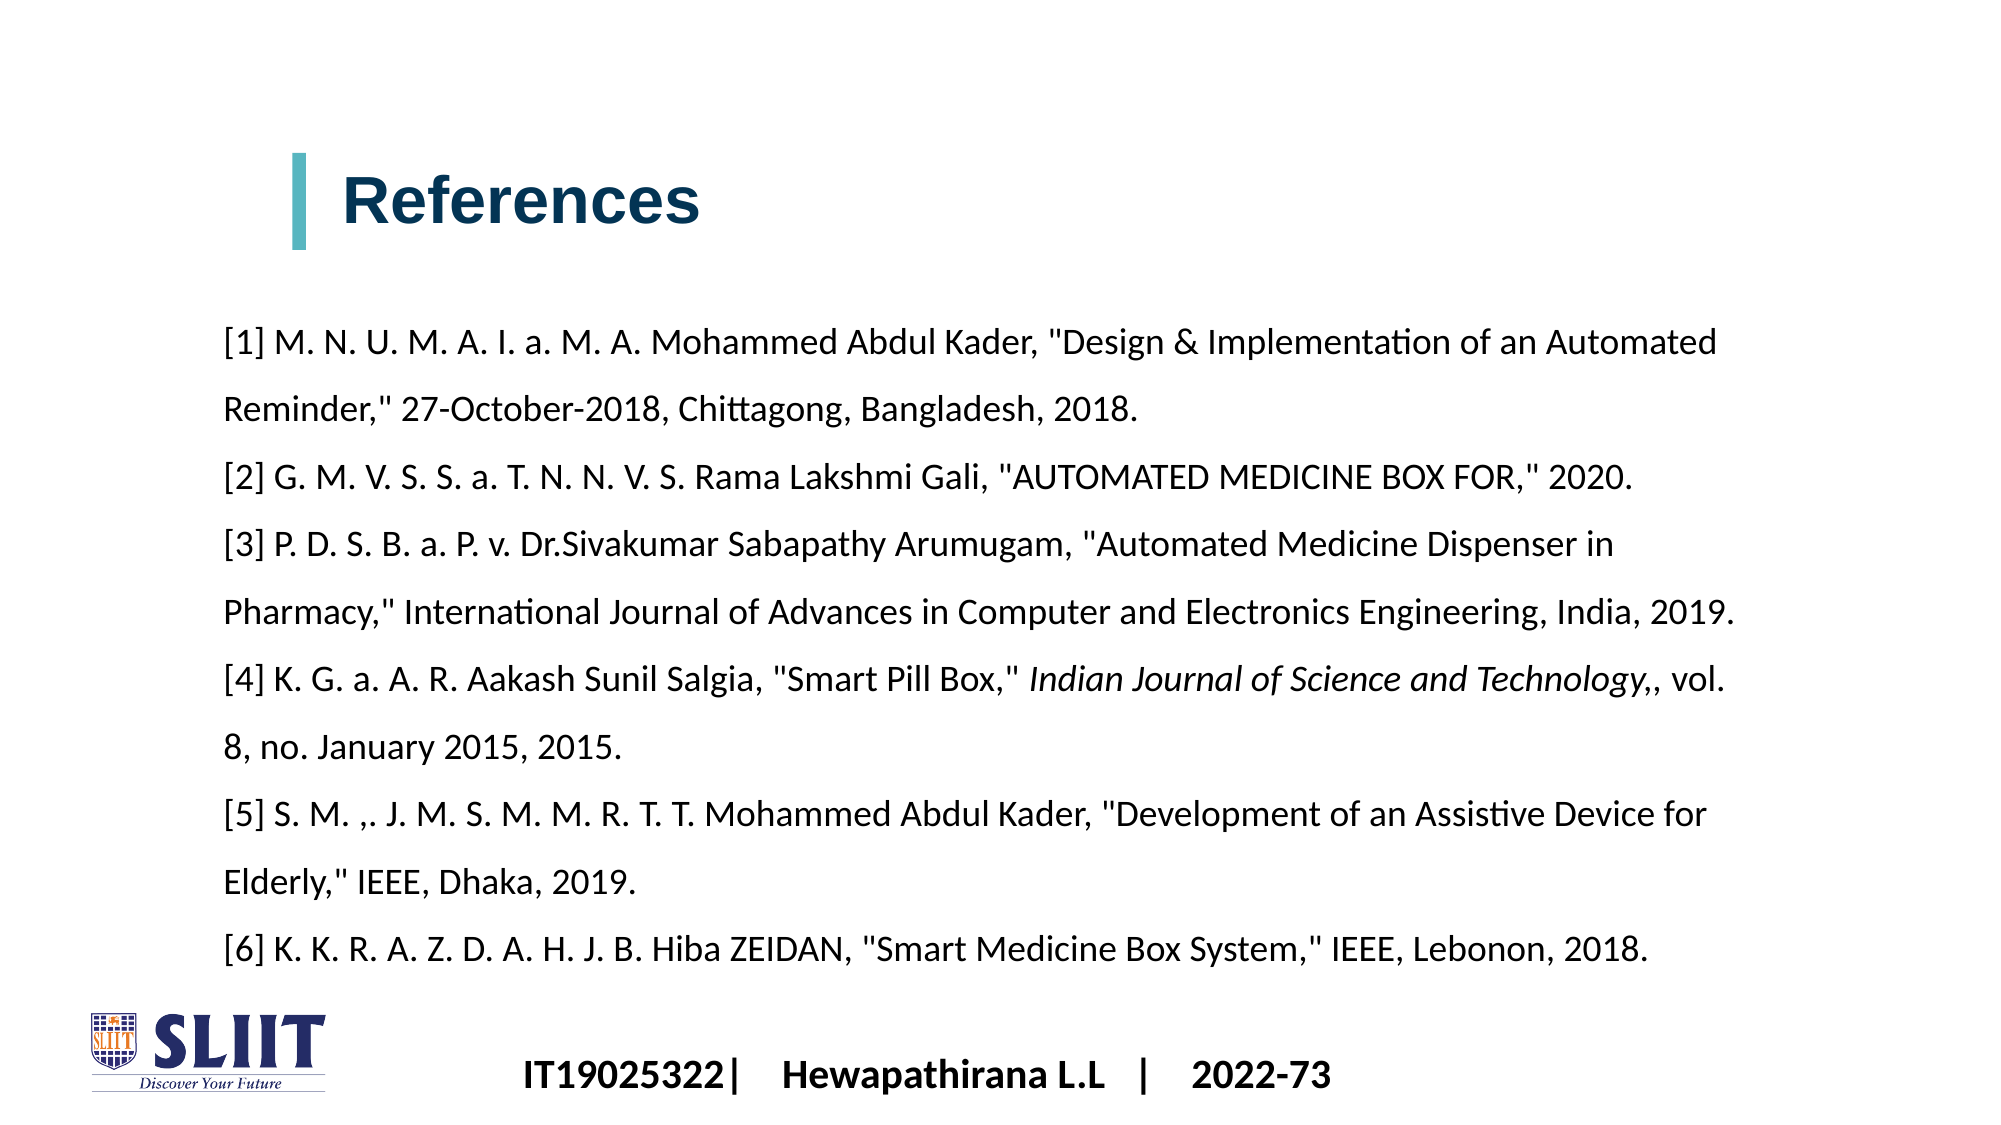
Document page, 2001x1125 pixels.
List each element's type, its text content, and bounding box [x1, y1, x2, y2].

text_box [292, 149, 719, 250]
picture [91, 1013, 326, 1092]
text_box IT19025322| Hewapathirana L.L | 2022-73 [421, 1041, 1434, 1104]
text_box [1] M. N. U. M. A. I. a. M. A. Mohammed Abdul Kader, "Design & Implementation of an Automated Reminder," 27-October-2018, Chittagong, Bangladesh, 2018. [2] G. M. V. S. S. a. T. N. N. V. S. Rama Lakshmi Gali, "AUTOMATED MEDICINE BOX FOR," 2020. [3] P. D. S. B. a. P. v. Dr.Sivakumar Sabapathy Arumugam, "Automated Medicine Dispenser in Pharmacy," International Journal of Advances in Computer and Electronics Engineering, India, 2019. [4] K. G. a. A. R. Aakash Sunil Salgia, "Smart Pill Box," Indian Journal of Science and Technology,, vol. 8, no. January 2015, 2015. [5] S. M. ,. J. M. S. M. M. R. T. T. Mohammed Abdul Kader, "Development of an Assistive Device for Elderly," IEEE, Dhaka, 2019. [6] K. K. R. A. Z. D. A. H. J. B. Hiba ZEIDAN, "Smart Medicine Box System," IEEE, Lebonon, 2018. [208, 286, 1763, 977]
